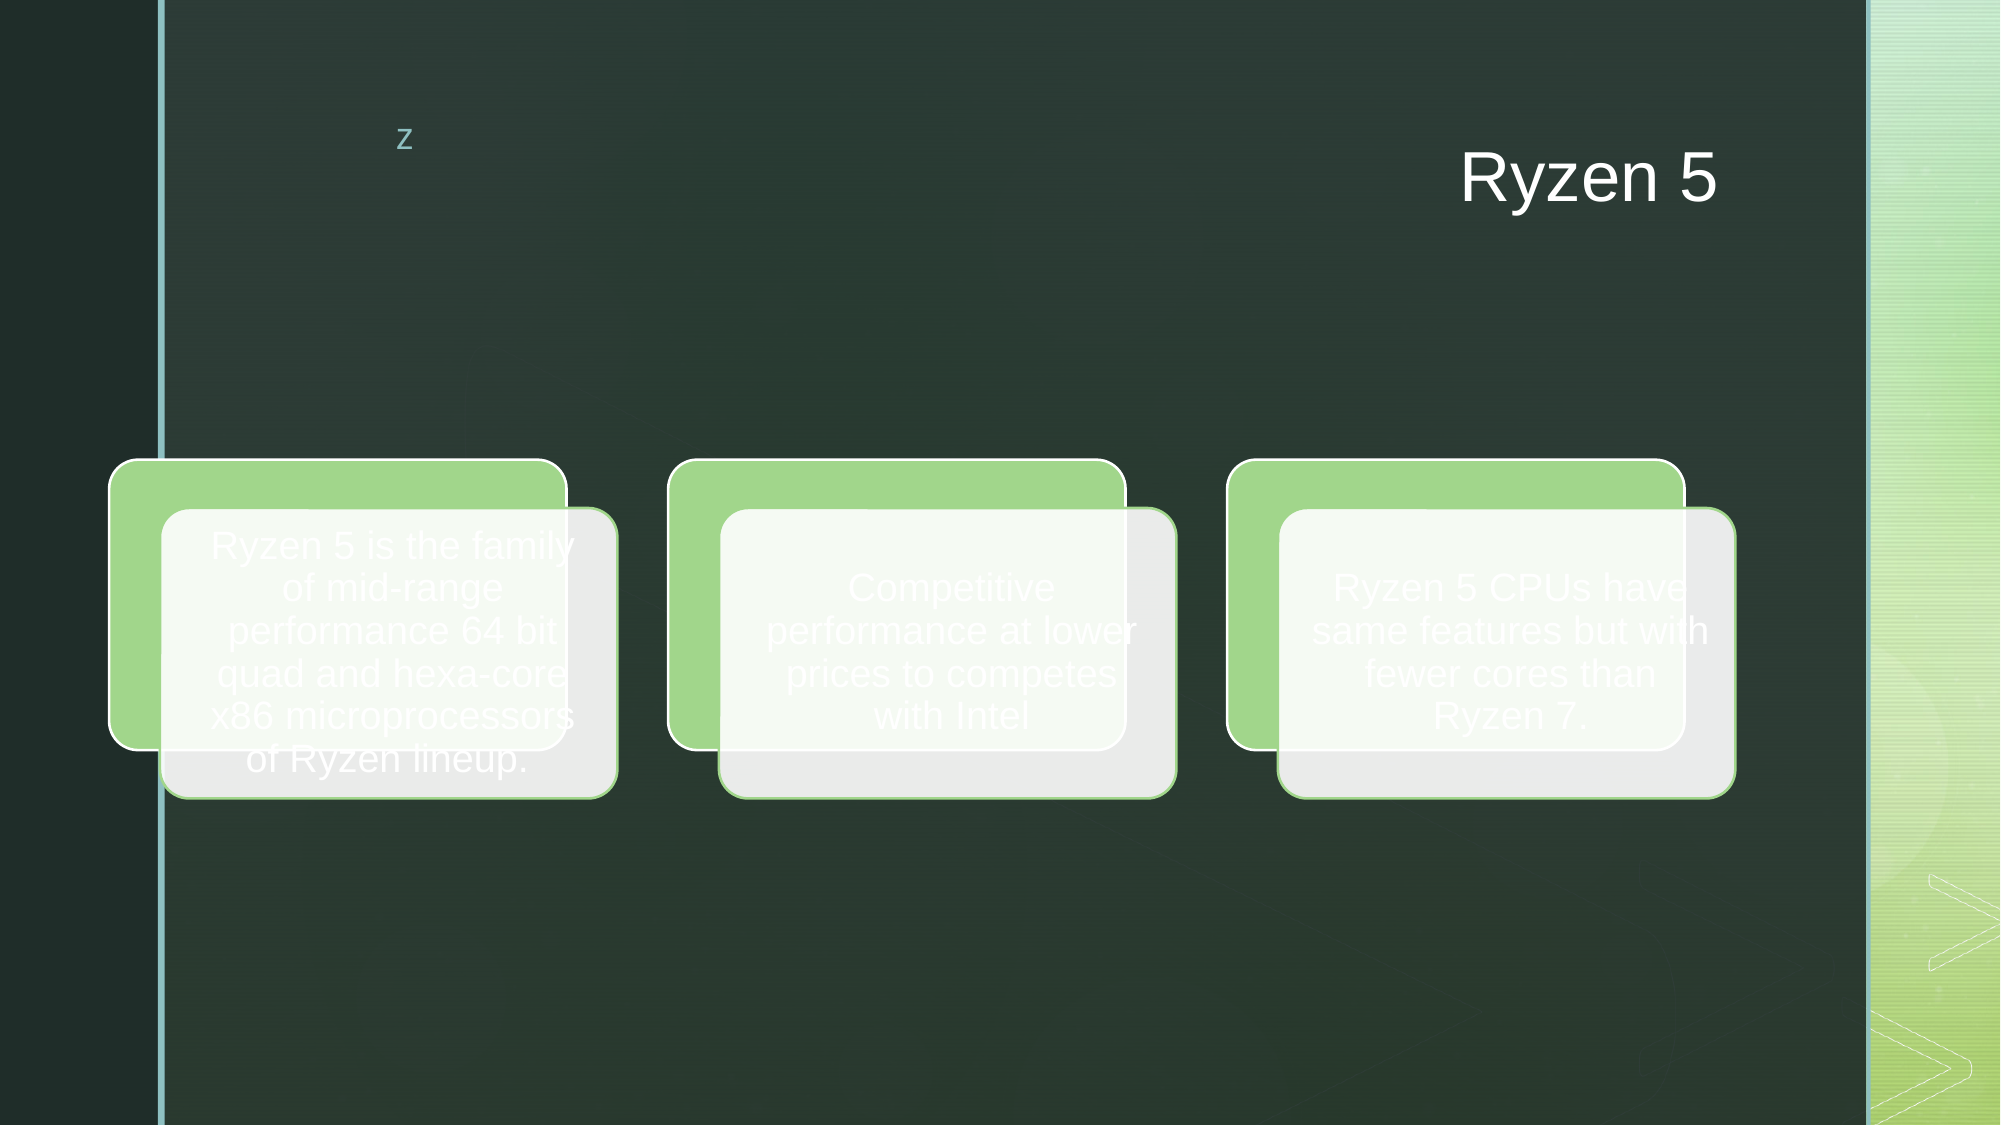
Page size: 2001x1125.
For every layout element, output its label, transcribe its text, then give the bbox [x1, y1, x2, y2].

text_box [108, 265, 1736, 993]
title Ryzen 5 [428, 132, 1734, 265]
picture [1871, 0, 2001, 1125]
